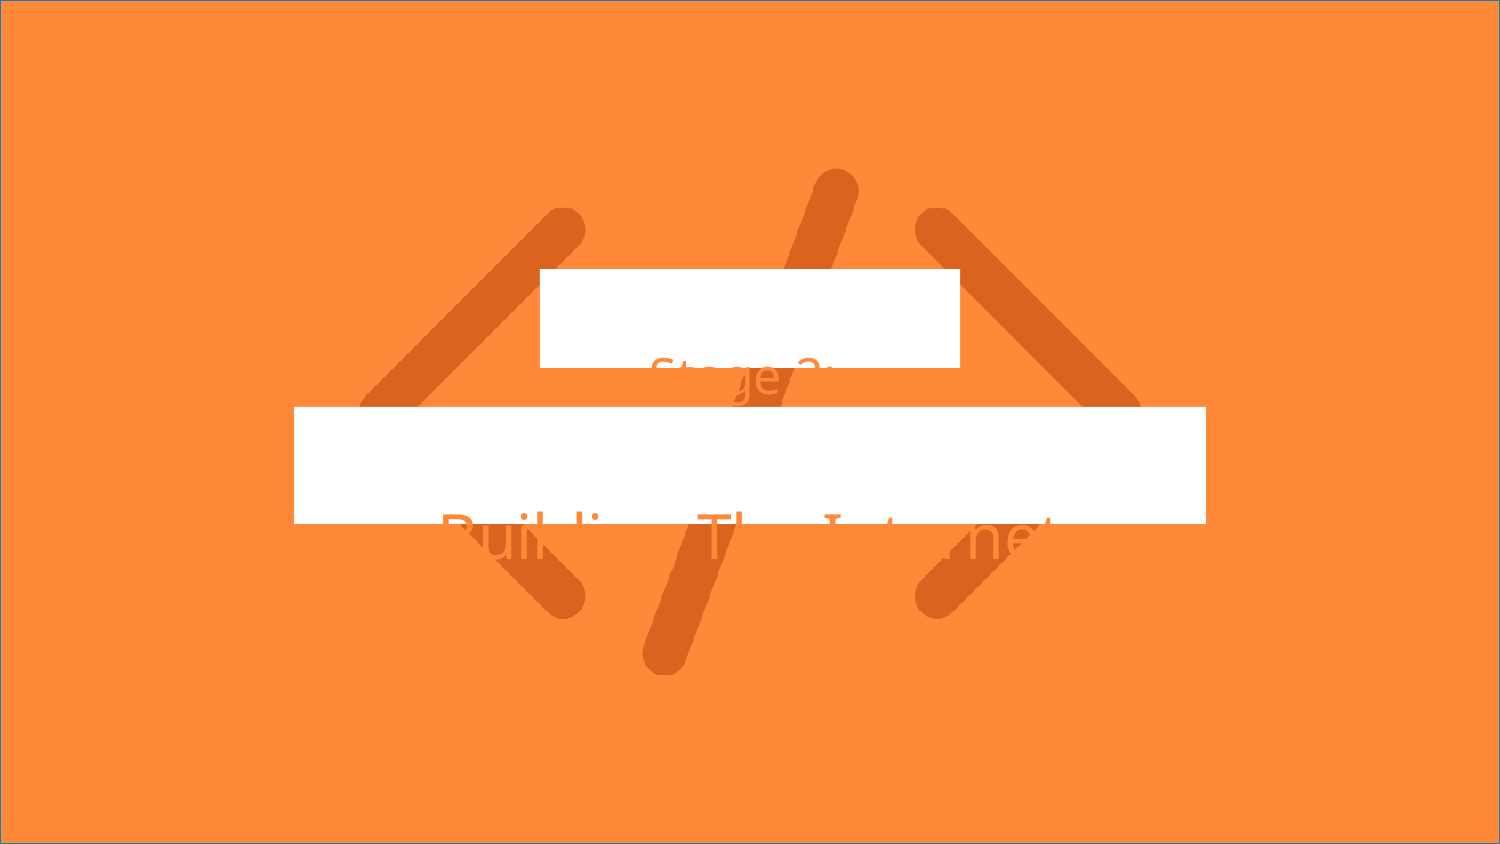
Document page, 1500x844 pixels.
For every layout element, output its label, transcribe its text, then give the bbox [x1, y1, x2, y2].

picture [358, 524, 1141, 675]
text_box Building The Internet [294, 406, 1206, 524]
title Stage 2: [539, 269, 961, 368]
picture [358, 168, 1141, 406]
